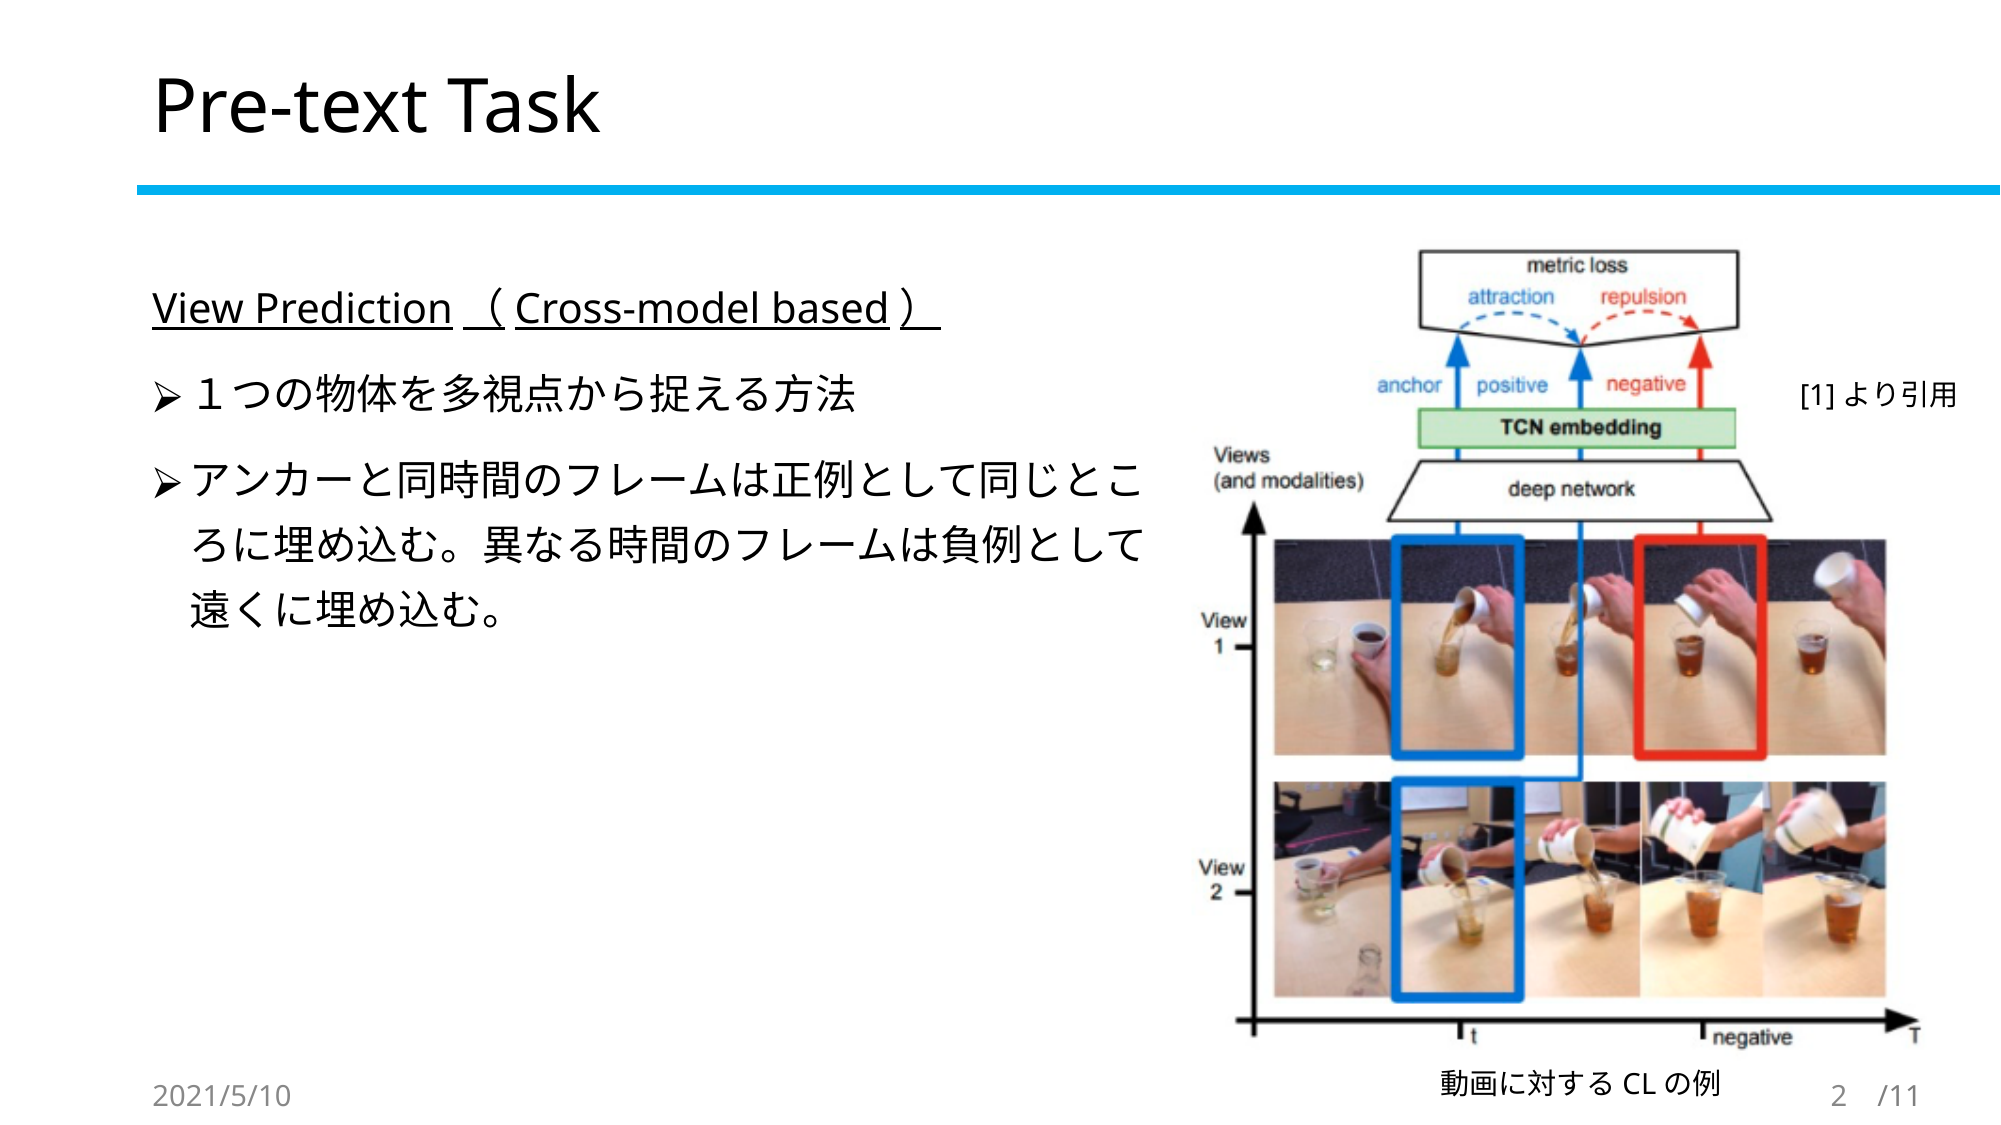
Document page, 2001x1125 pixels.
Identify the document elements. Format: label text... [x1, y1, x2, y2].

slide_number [137, 1065, 588, 1125]
slide_number 2 [1412, 1074, 1863, 1125]
picture [1179, 222, 1940, 1066]
text_box 動画に対するCLの例 [1412, 1074, 1750, 1108]
title Pre-text Task [137, 0, 1863, 218]
list View Prediction（Cross-model based） １つの物体を多視点から捉える方法 アンカーと同時間のフレームは正例として同じところに埋め込む。異なる時間のフレームは負例として遠くに埋め込む。 [137, 259, 1174, 1014]
text_box [1]より引用 [1945, 368, 2000, 419]
